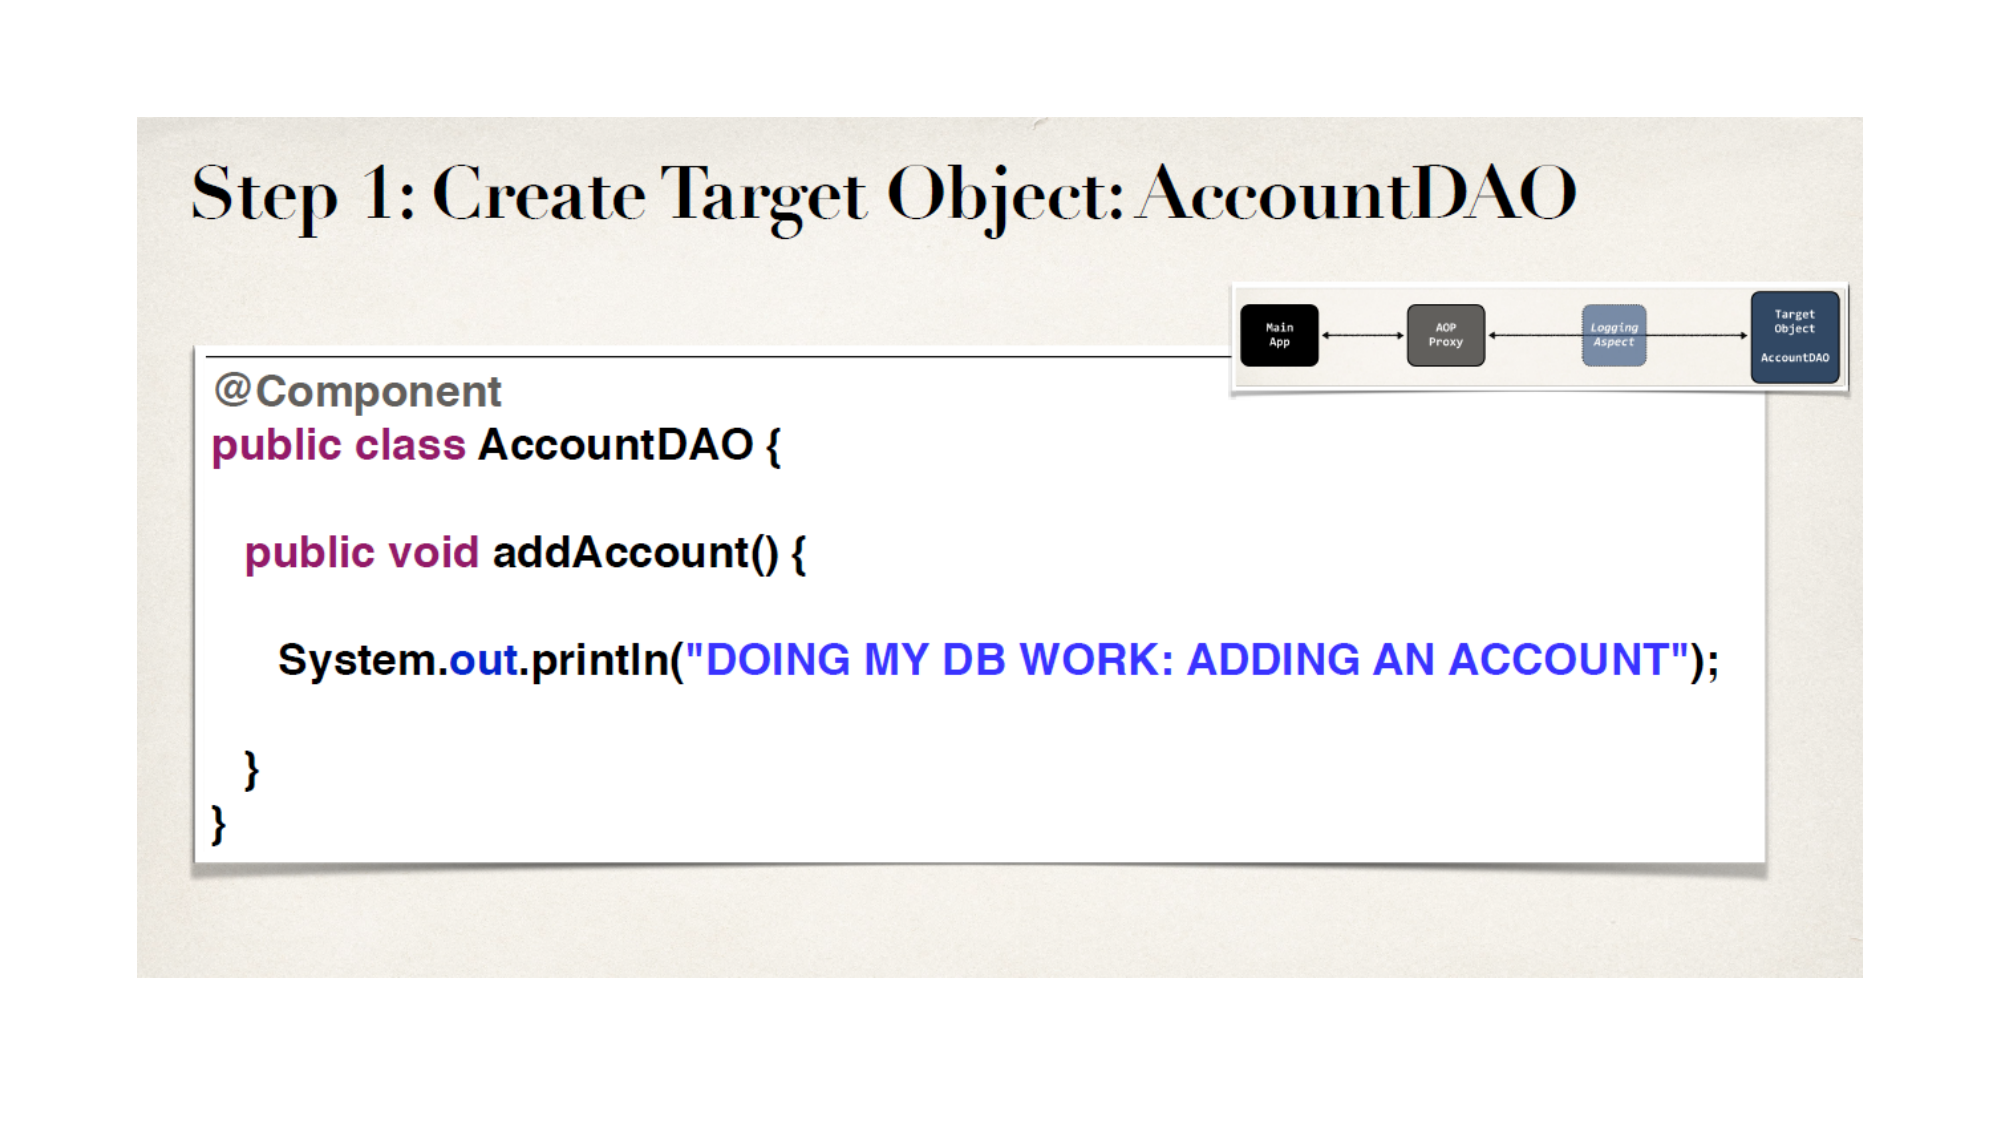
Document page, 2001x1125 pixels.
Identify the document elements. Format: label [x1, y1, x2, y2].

list [137, 117, 1863, 978]
